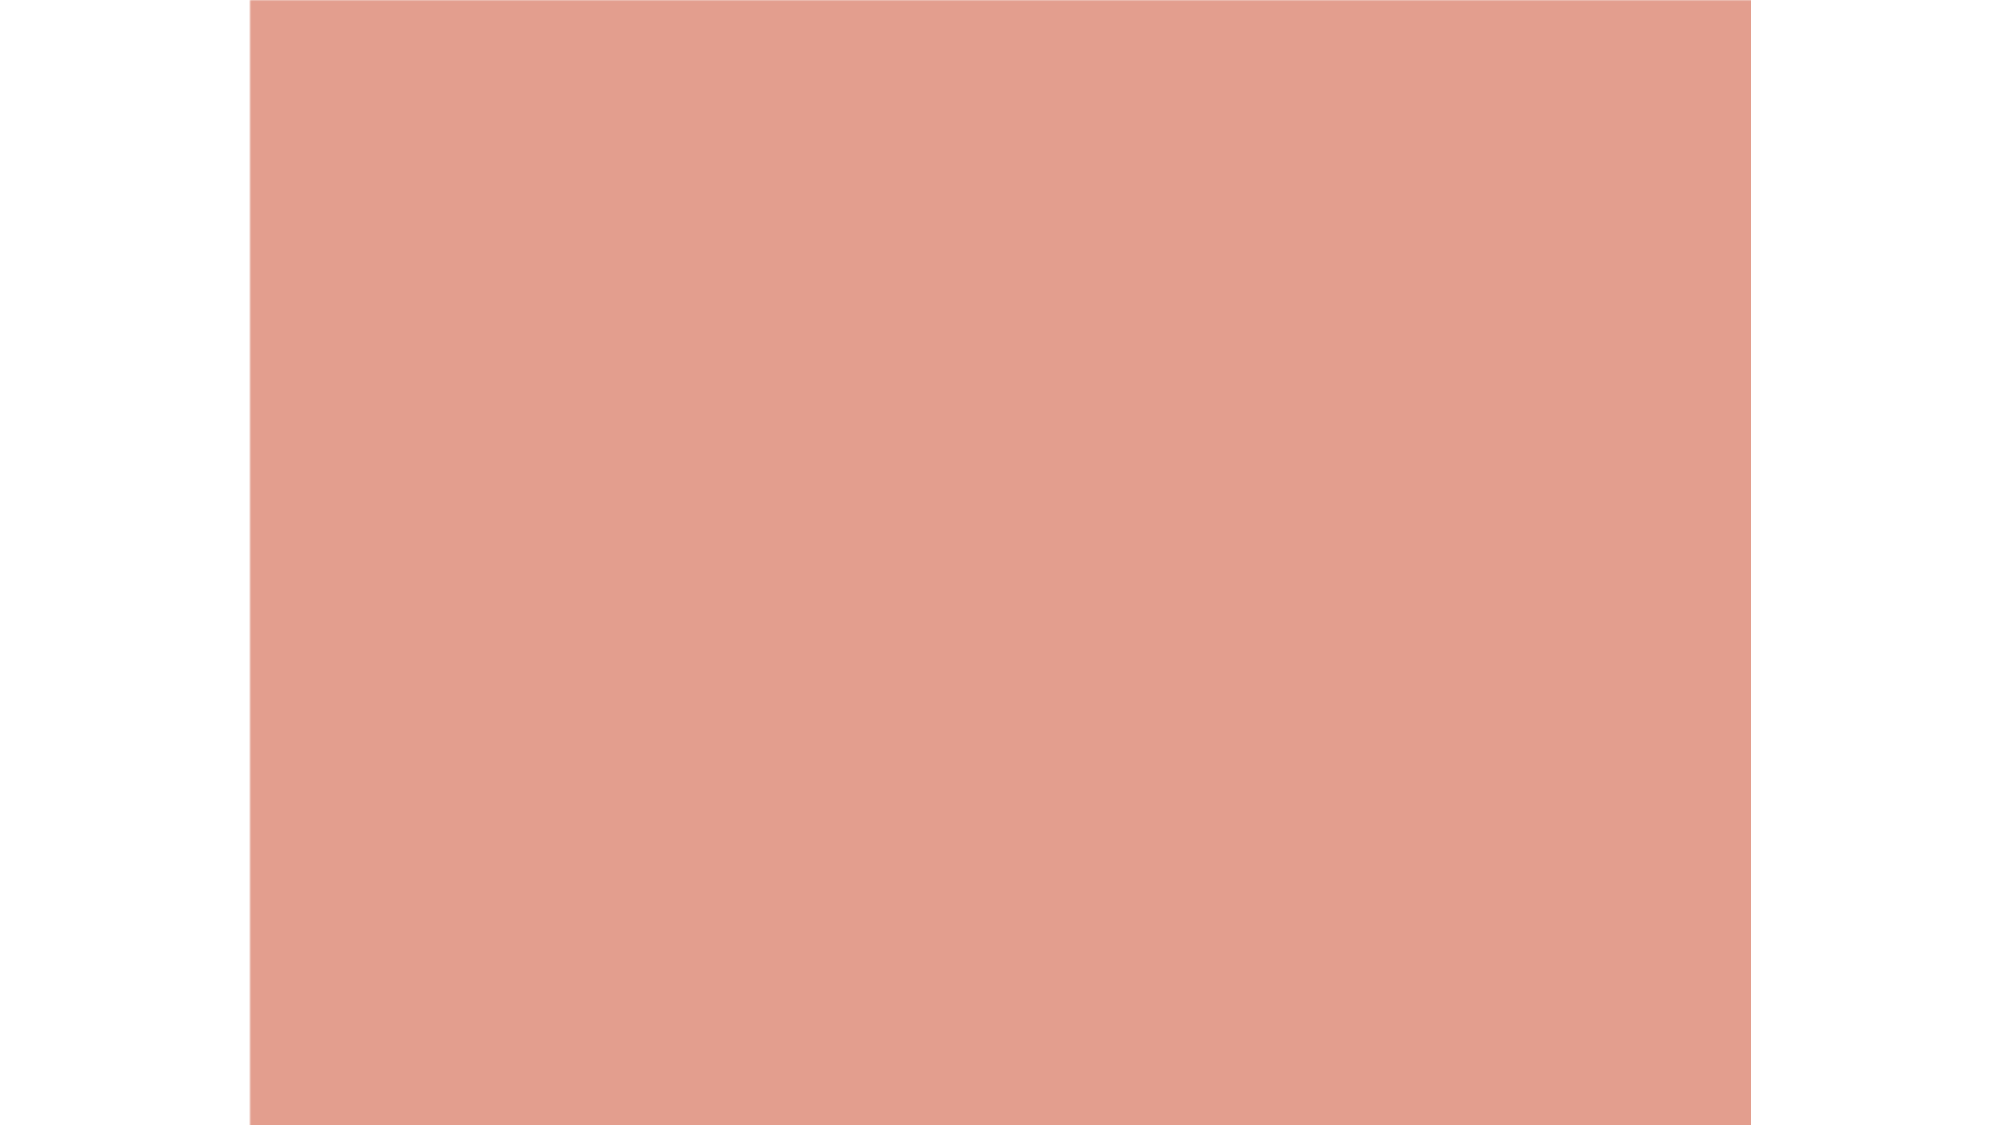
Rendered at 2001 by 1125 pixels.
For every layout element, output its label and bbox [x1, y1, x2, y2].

picture [251, 0, 1751, 1125]
